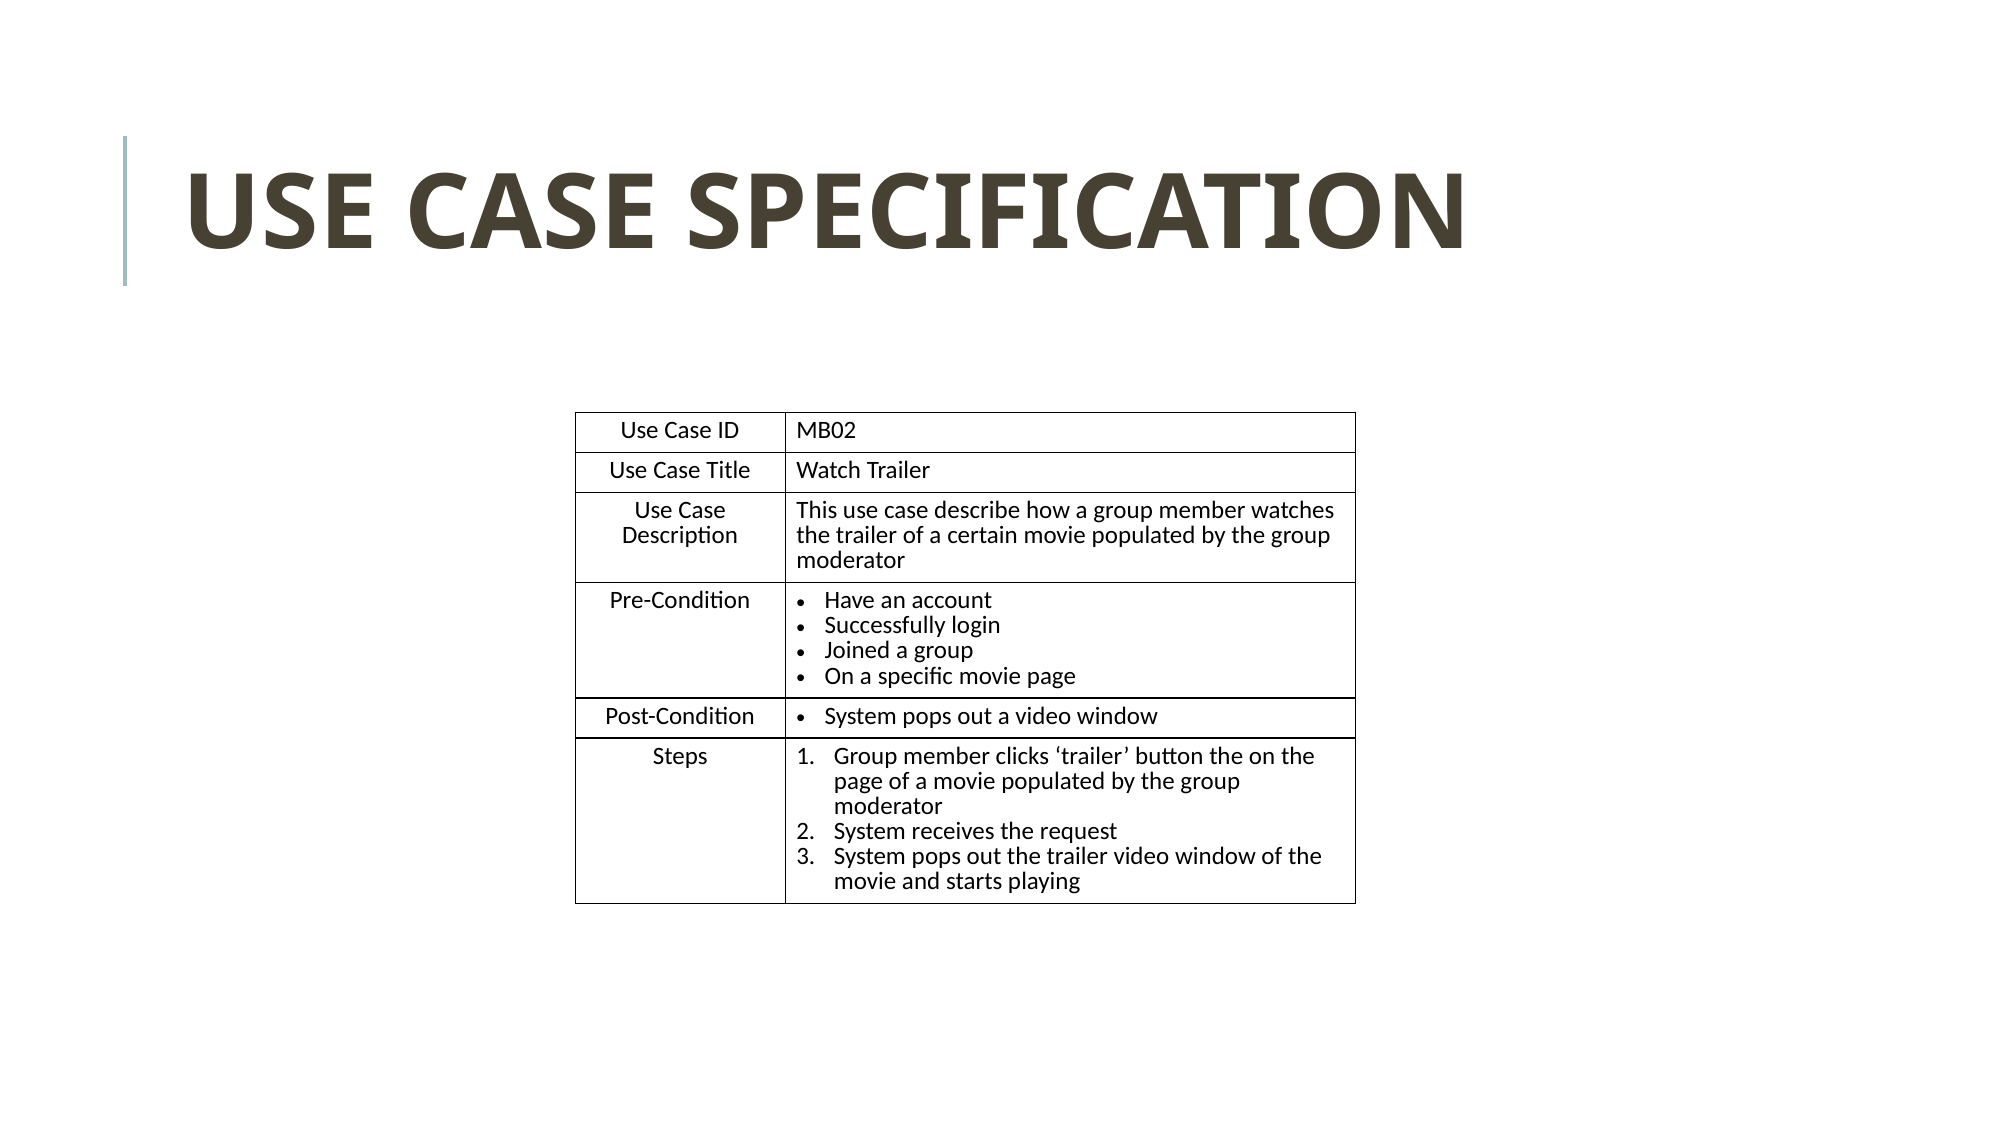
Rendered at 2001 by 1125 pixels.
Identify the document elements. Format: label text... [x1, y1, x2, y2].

table_cell Use Case Title [576, 453, 785, 492]
table_cell Watch Trailer [786, 453, 1355, 492]
table_cell Pre-Condition [576, 583, 785, 697]
table_cell Use Case Description [576, 493, 785, 582]
table_header Use Case ID [576, 413, 785, 452]
table_cell Post-Condition [576, 699, 785, 724]
table_cell This use case describe how a group member watches the trailer of a certain movie populated by the group moderator [786, 493, 1355, 582]
list [168, 724, 1763, 1125]
table_header MB02 [786, 413, 1355, 452]
table_cell System pops out a video window [786, 699, 1355, 724]
table_cell Have an account Successfully login Joined a group On a specific movie page [786, 583, 1355, 697]
title USE CASE SPECIFICATION [168, 96, 1763, 342]
